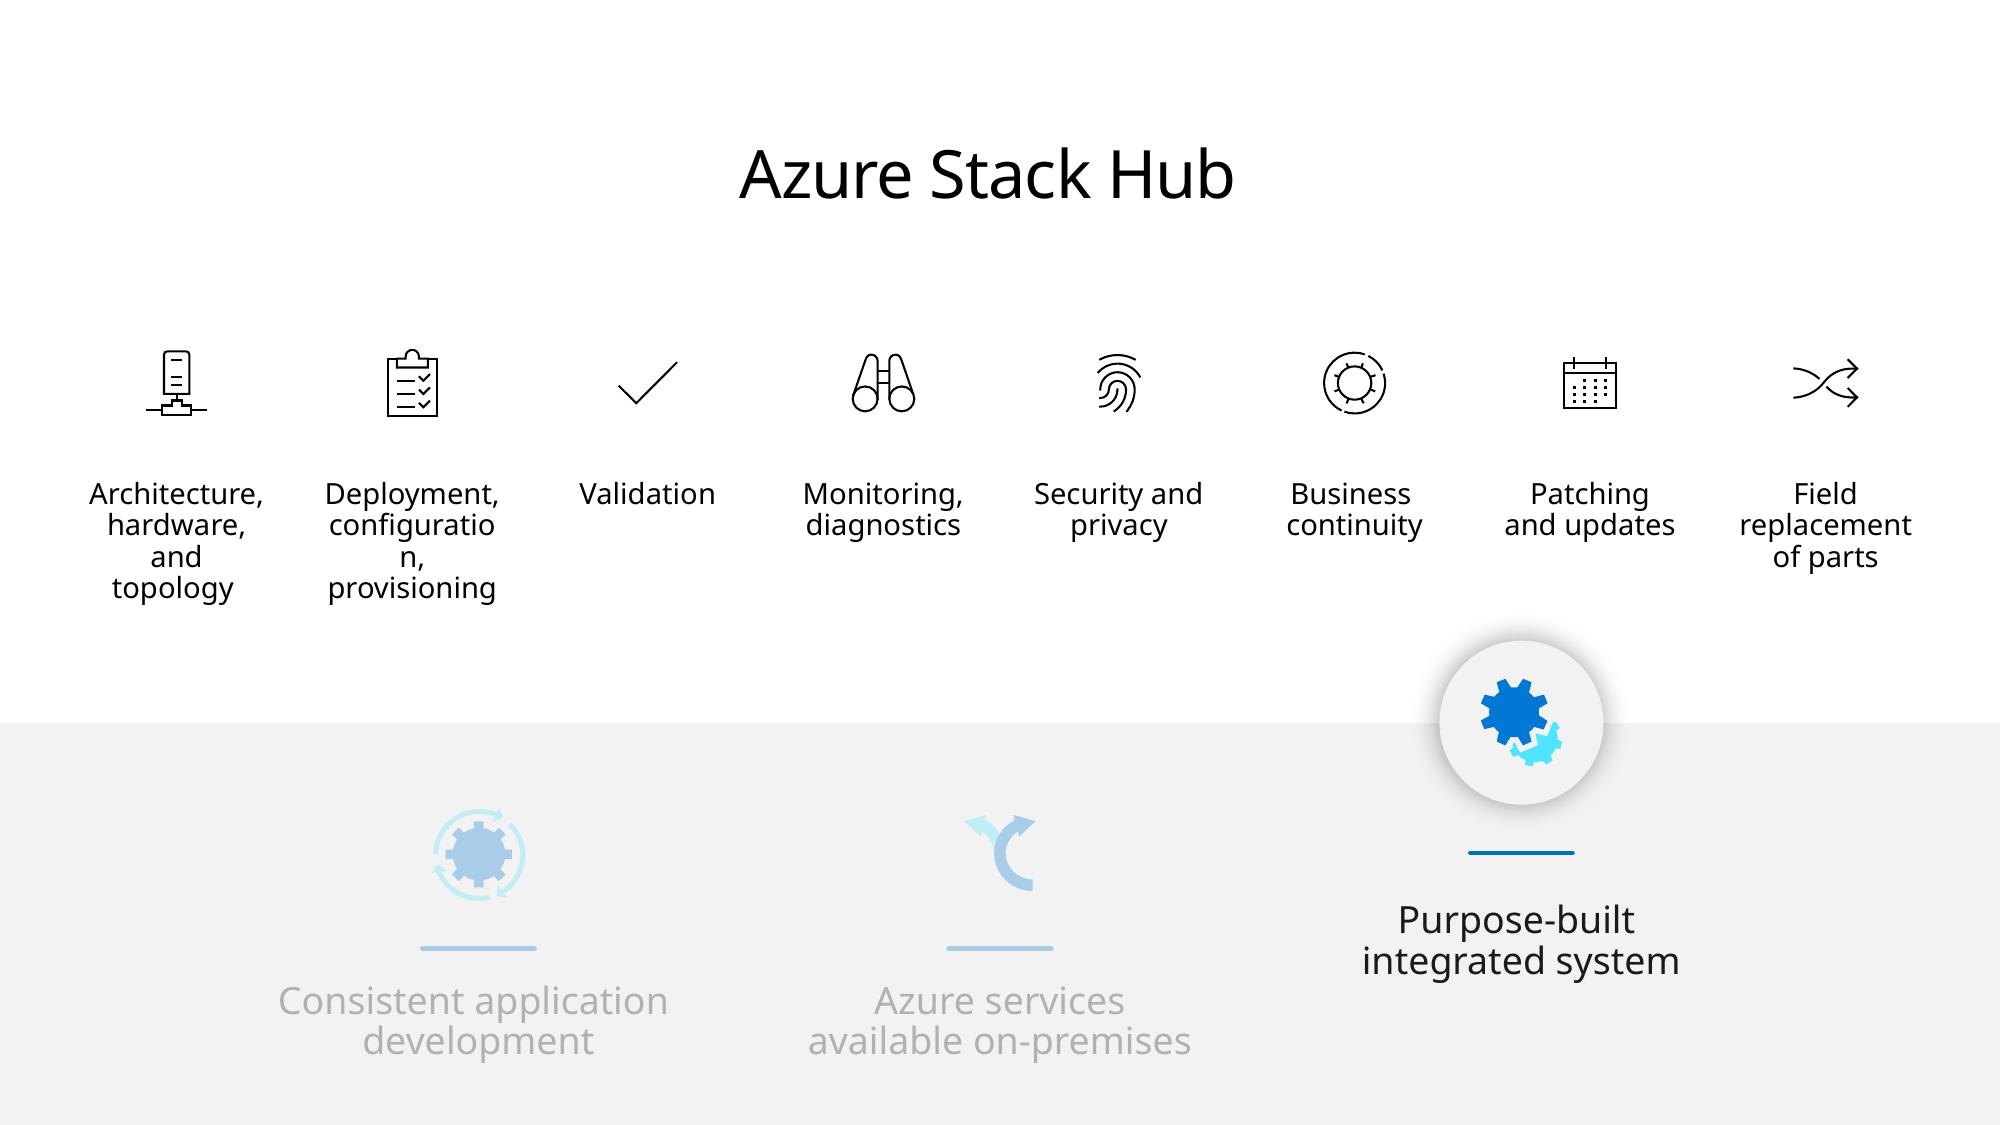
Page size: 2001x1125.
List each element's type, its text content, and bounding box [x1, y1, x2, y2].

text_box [1480, 678, 1563, 767]
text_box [73, 349, 1929, 570]
title Azure Stack Hub [72, 129, 1928, 232]
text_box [431, 807, 526, 902]
text_box [771, 723, 1229, 1125]
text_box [963, 814, 1036, 892]
text_box Purpose-built integrated system [1311, 901, 1732, 993]
text_box [1438, 639, 1605, 806]
text_box [0, 722, 2000, 1125]
text_box [264, 723, 722, 1125]
